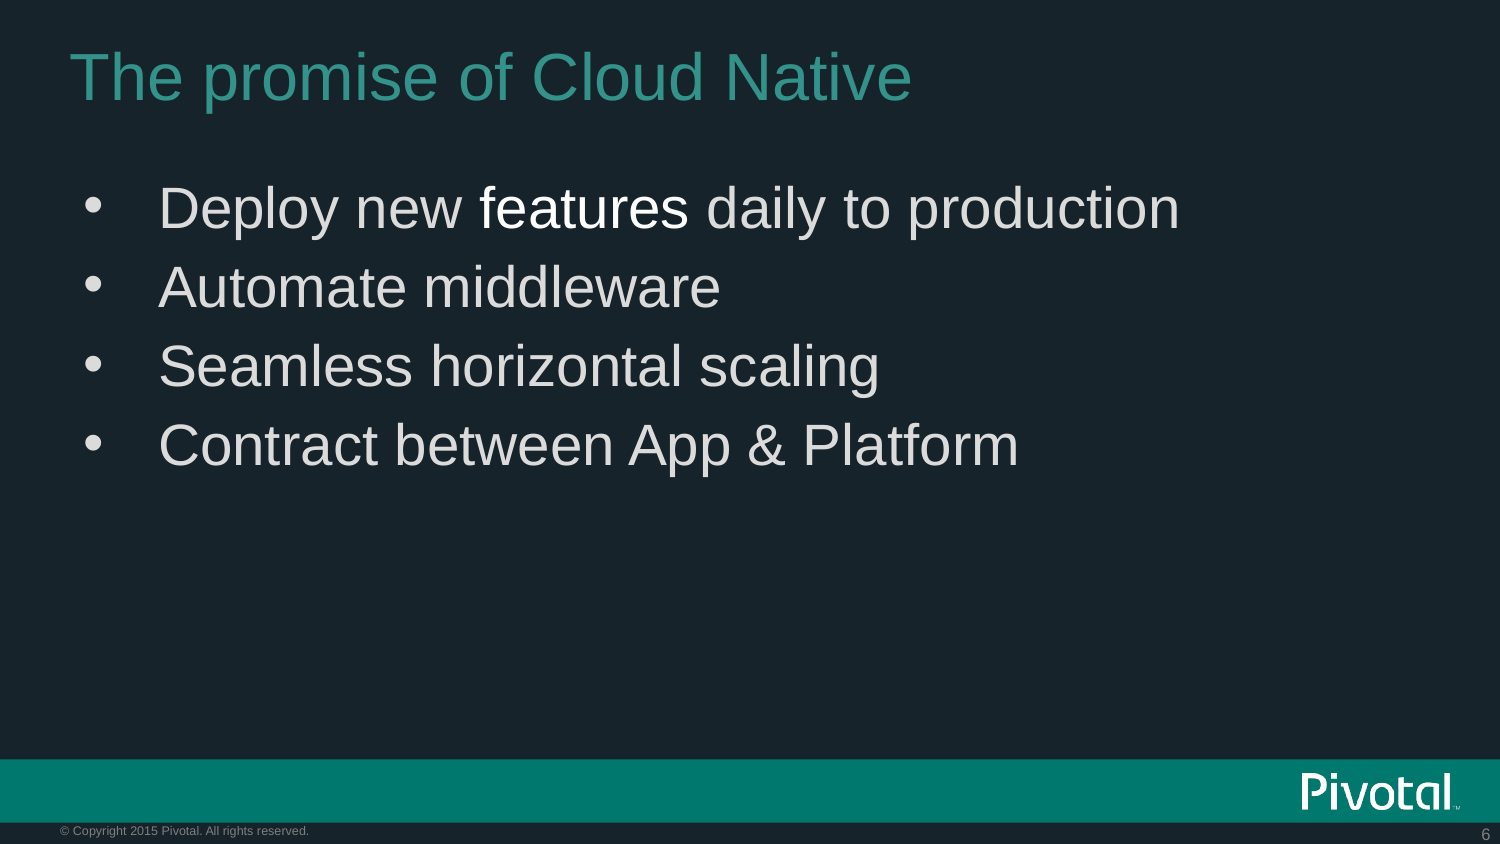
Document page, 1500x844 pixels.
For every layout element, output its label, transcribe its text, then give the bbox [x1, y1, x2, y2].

picture [1302, 773, 1460, 810]
text_box Deploy new features daily to production Automate middleware Seamless horizontal scaling Contract between App & Platform [68, 145, 1215, 657]
title The promise of Cloud Native [54, 27, 1435, 104]
